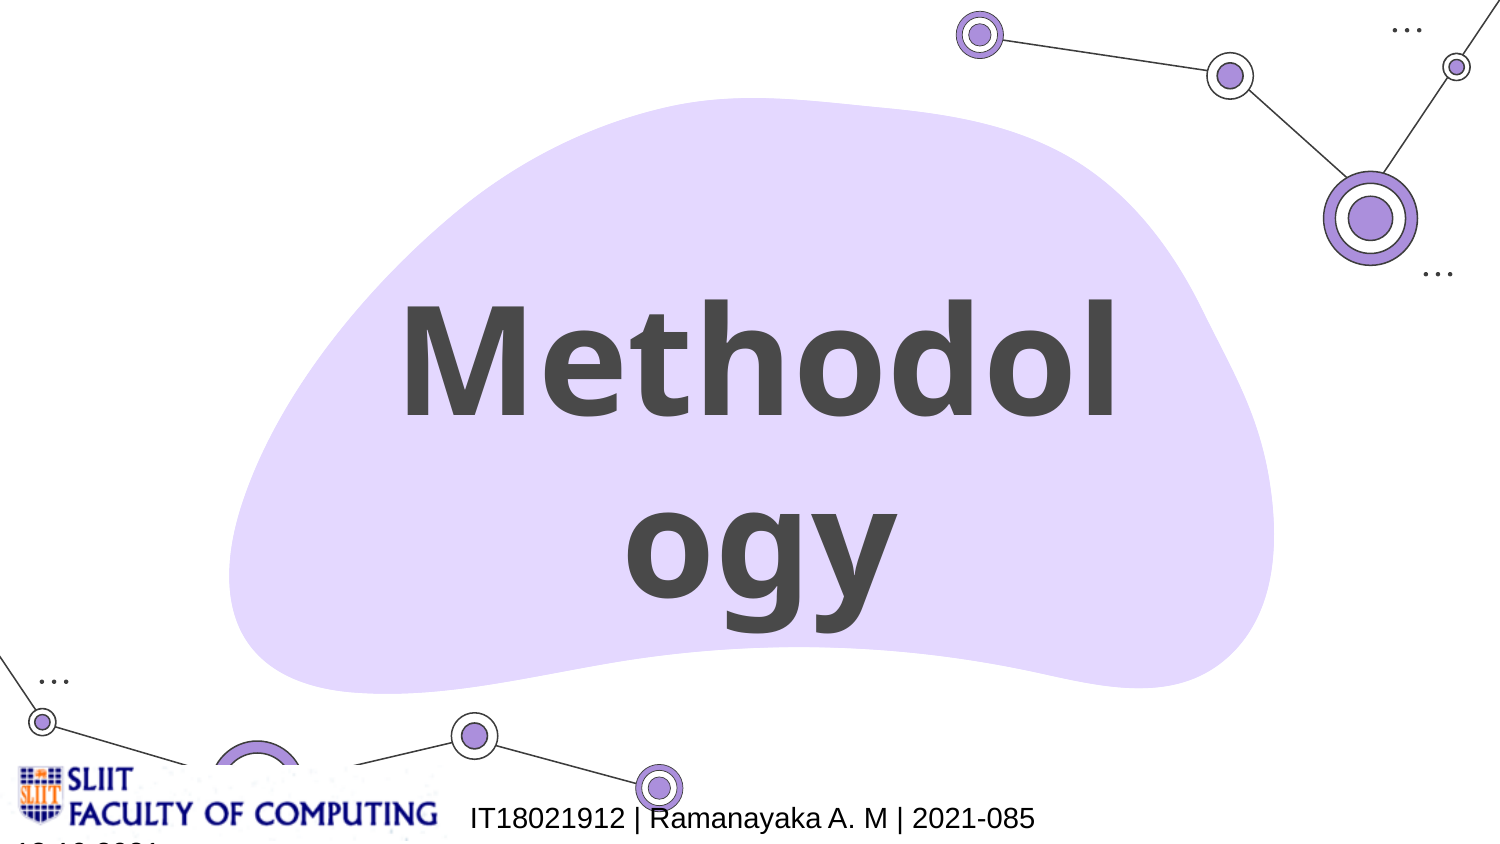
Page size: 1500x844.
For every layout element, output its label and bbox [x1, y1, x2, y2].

text_box [0, 225, 1500, 841]
